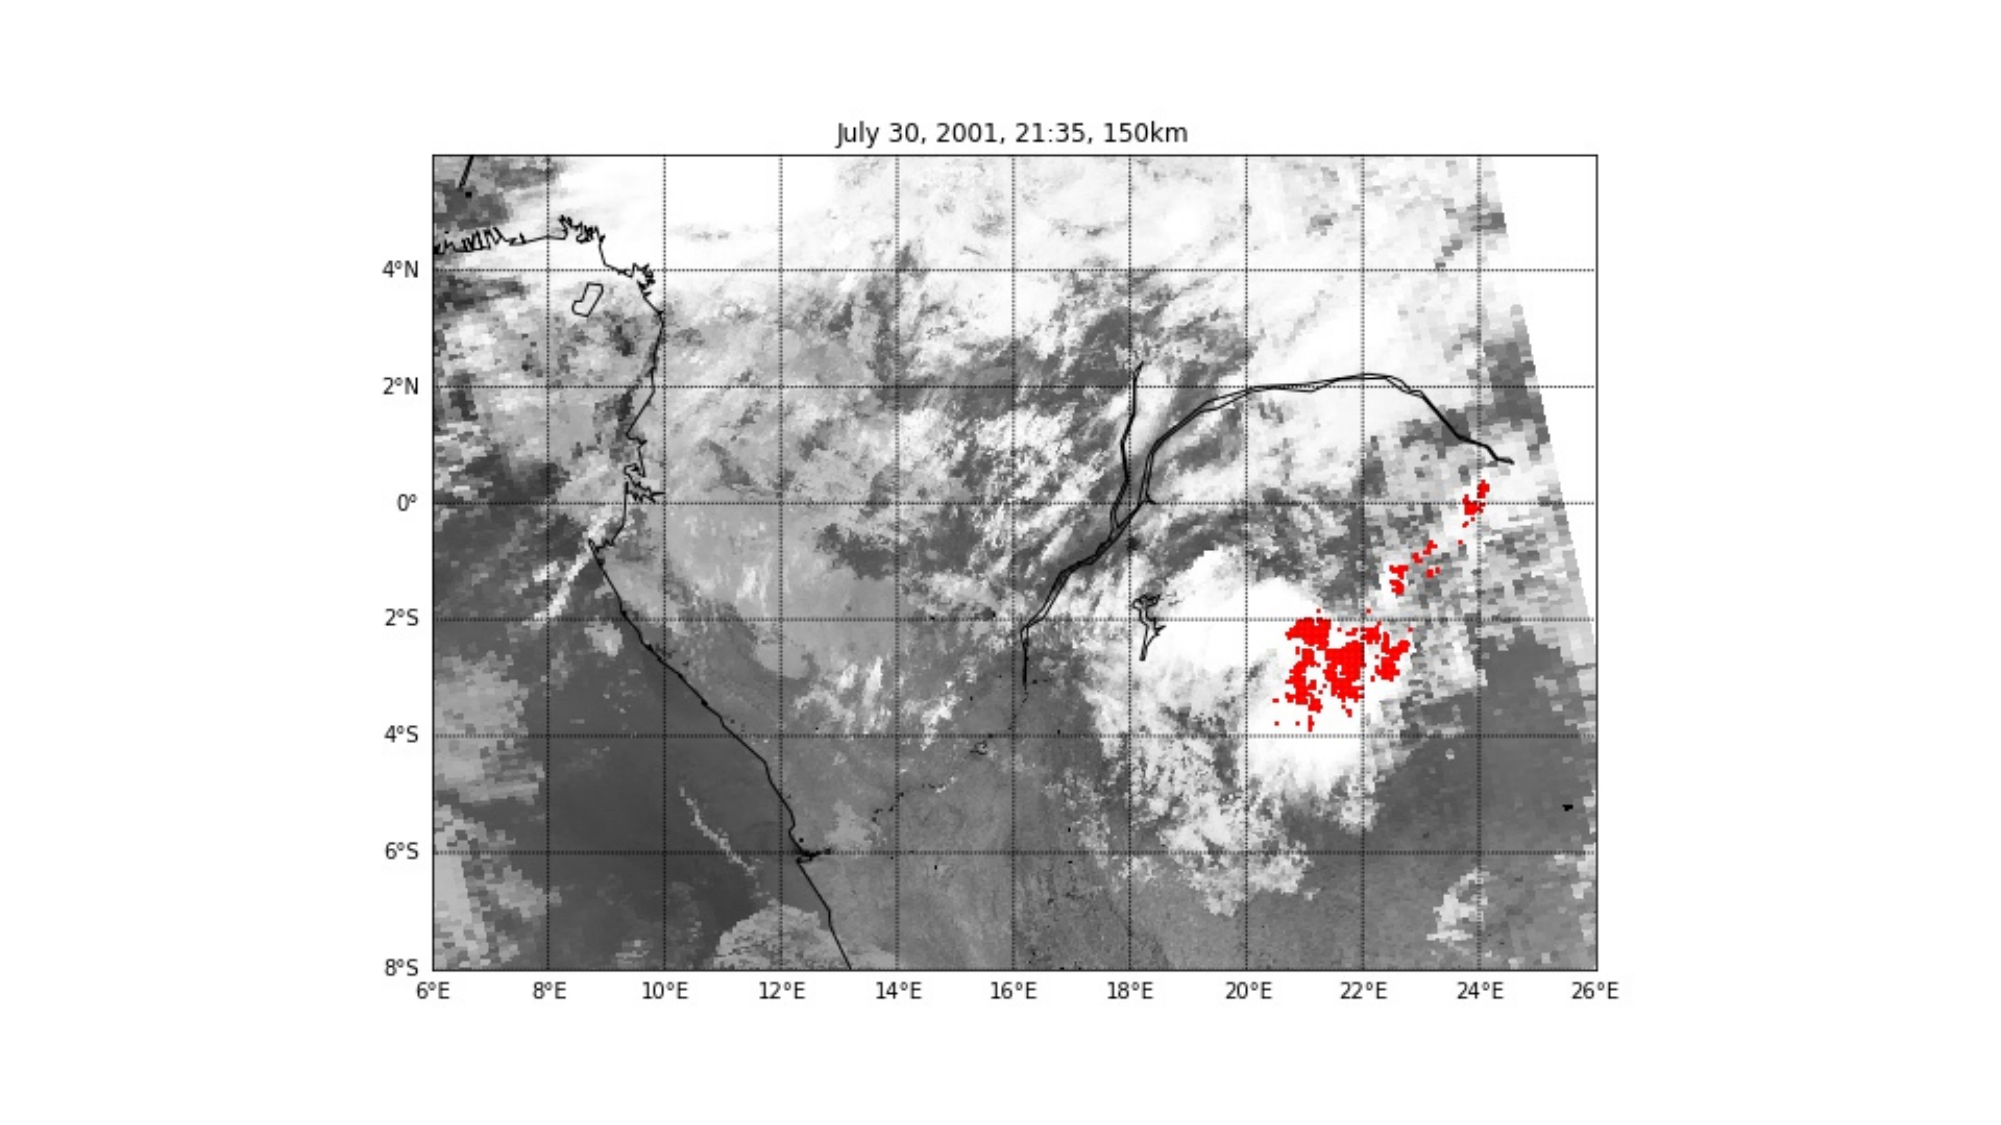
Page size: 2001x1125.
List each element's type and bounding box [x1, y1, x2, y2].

picture [366, 107, 1634, 1018]
